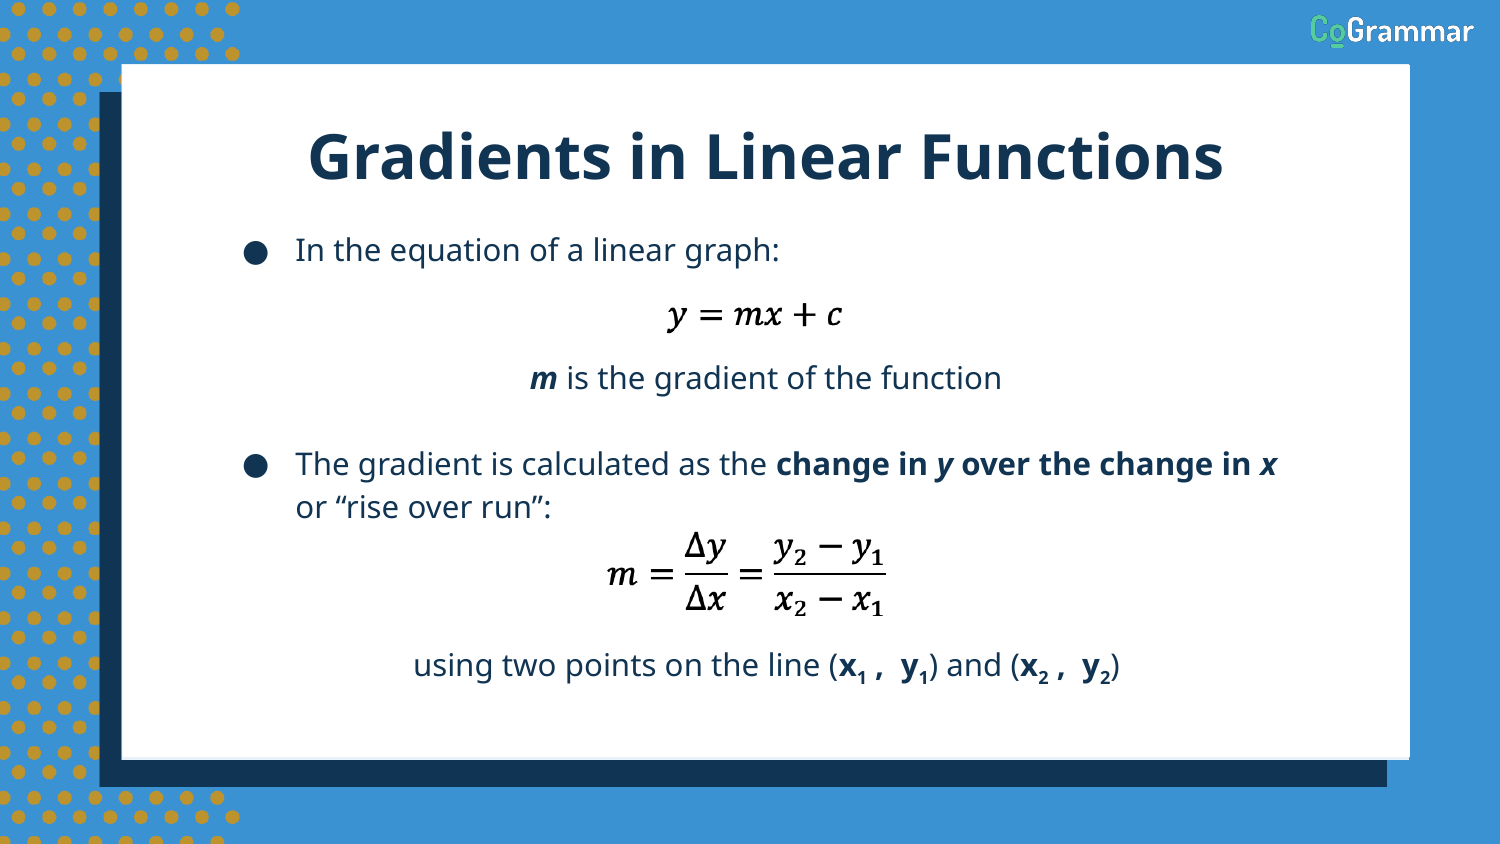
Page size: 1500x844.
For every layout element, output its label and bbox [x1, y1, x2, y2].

picture [623, 275, 910, 351]
text_box [0, 0, 1500, 844]
picture [550, 521, 950, 622]
picture [1310, 15, 1474, 48]
